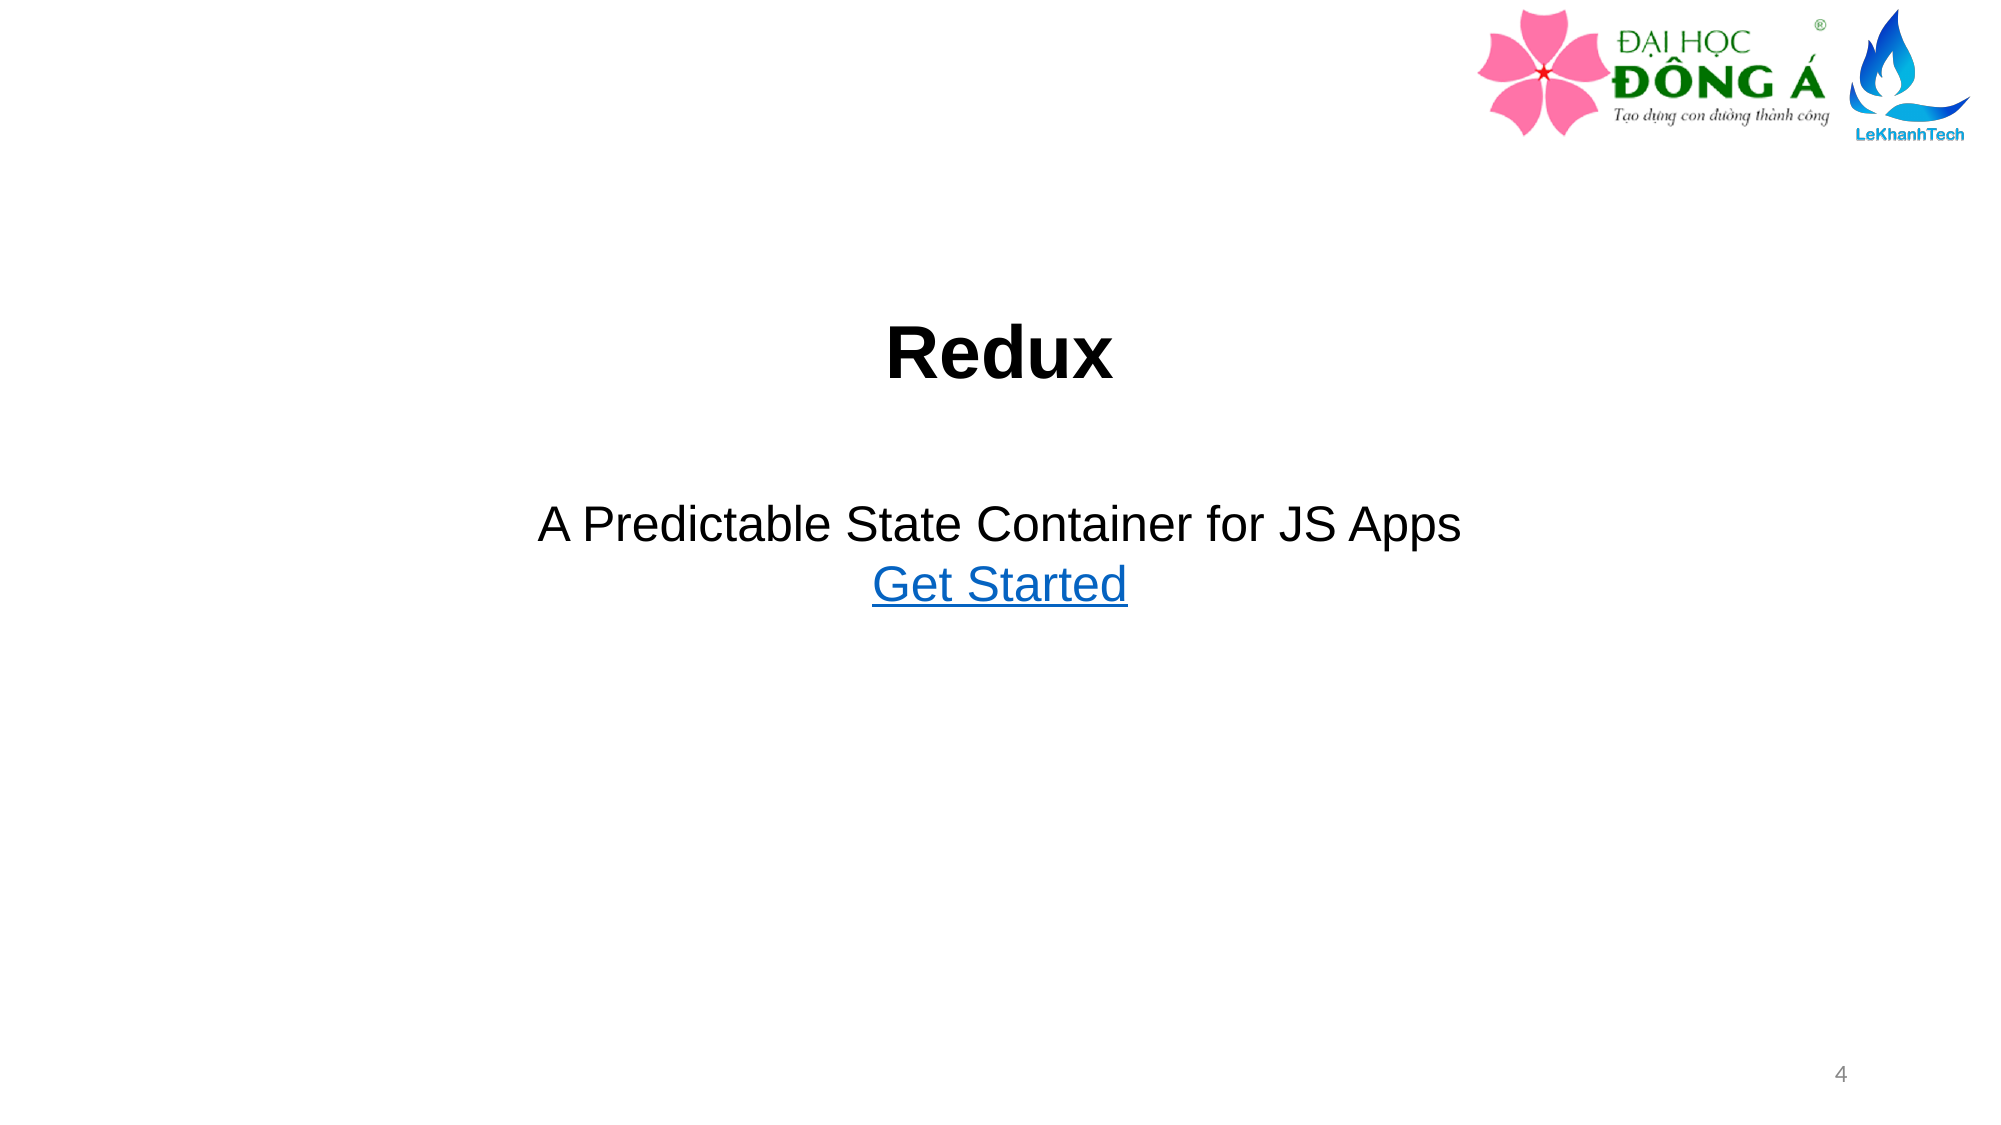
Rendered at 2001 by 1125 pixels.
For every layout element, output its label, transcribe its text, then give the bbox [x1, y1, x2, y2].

picture [1465, 5, 1980, 144]
slide_number 4 [1412, 1042, 1863, 1103]
text_box Redux [870, 295, 1130, 401]
text_box A Predictable State Container for JS Apps Get Started [500, 484, 1500, 619]
